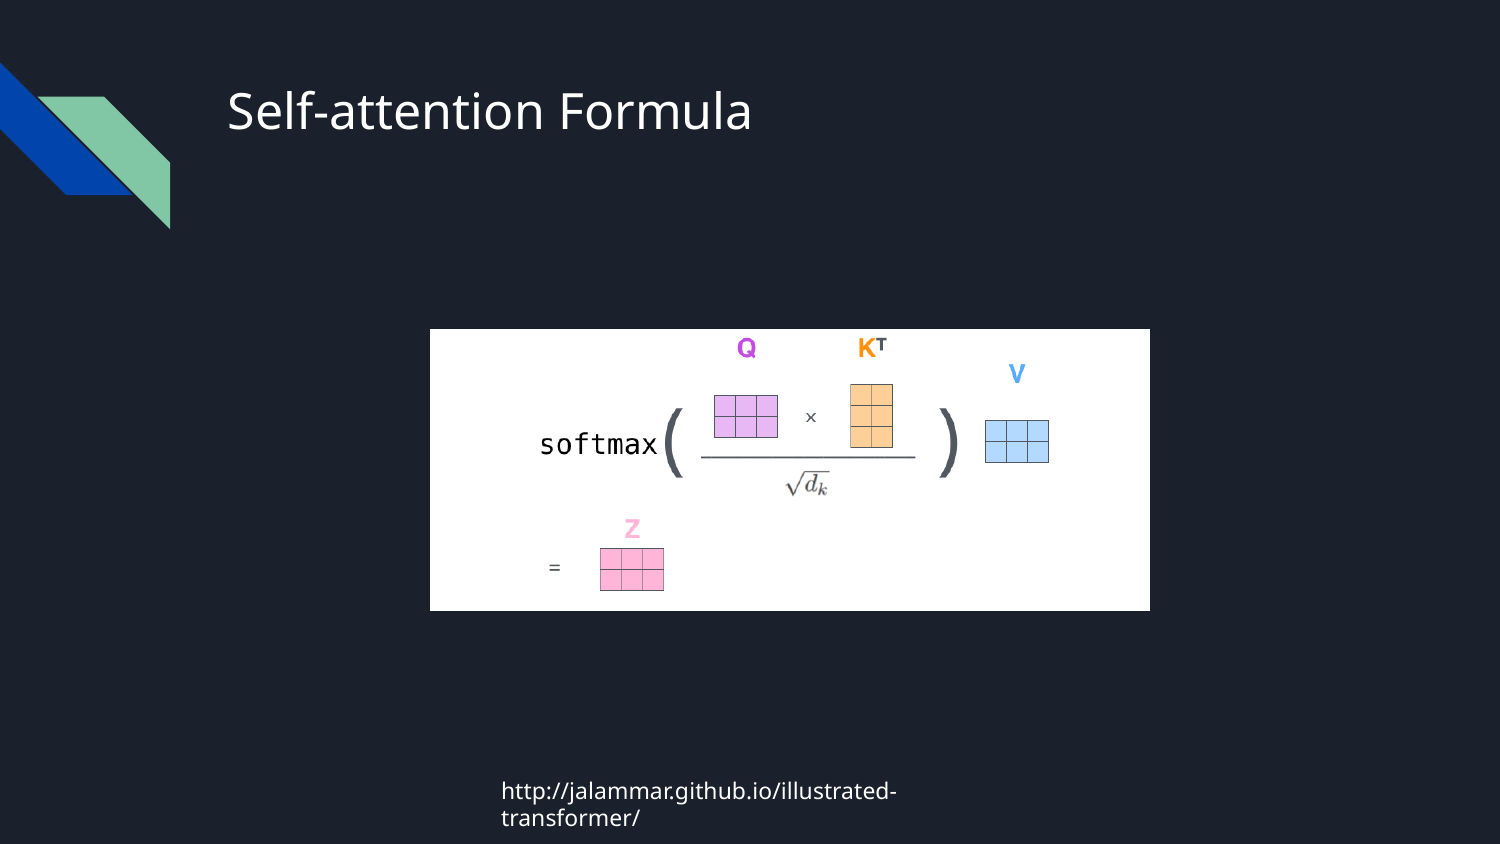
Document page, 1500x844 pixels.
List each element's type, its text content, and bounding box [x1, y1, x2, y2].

text_box http://jalammar.github.io/illustrated-transformer/ [485, 761, 1015, 844]
picture [429, 328, 1151, 611]
title Self-attention Formula [212, 64, 1368, 215]
